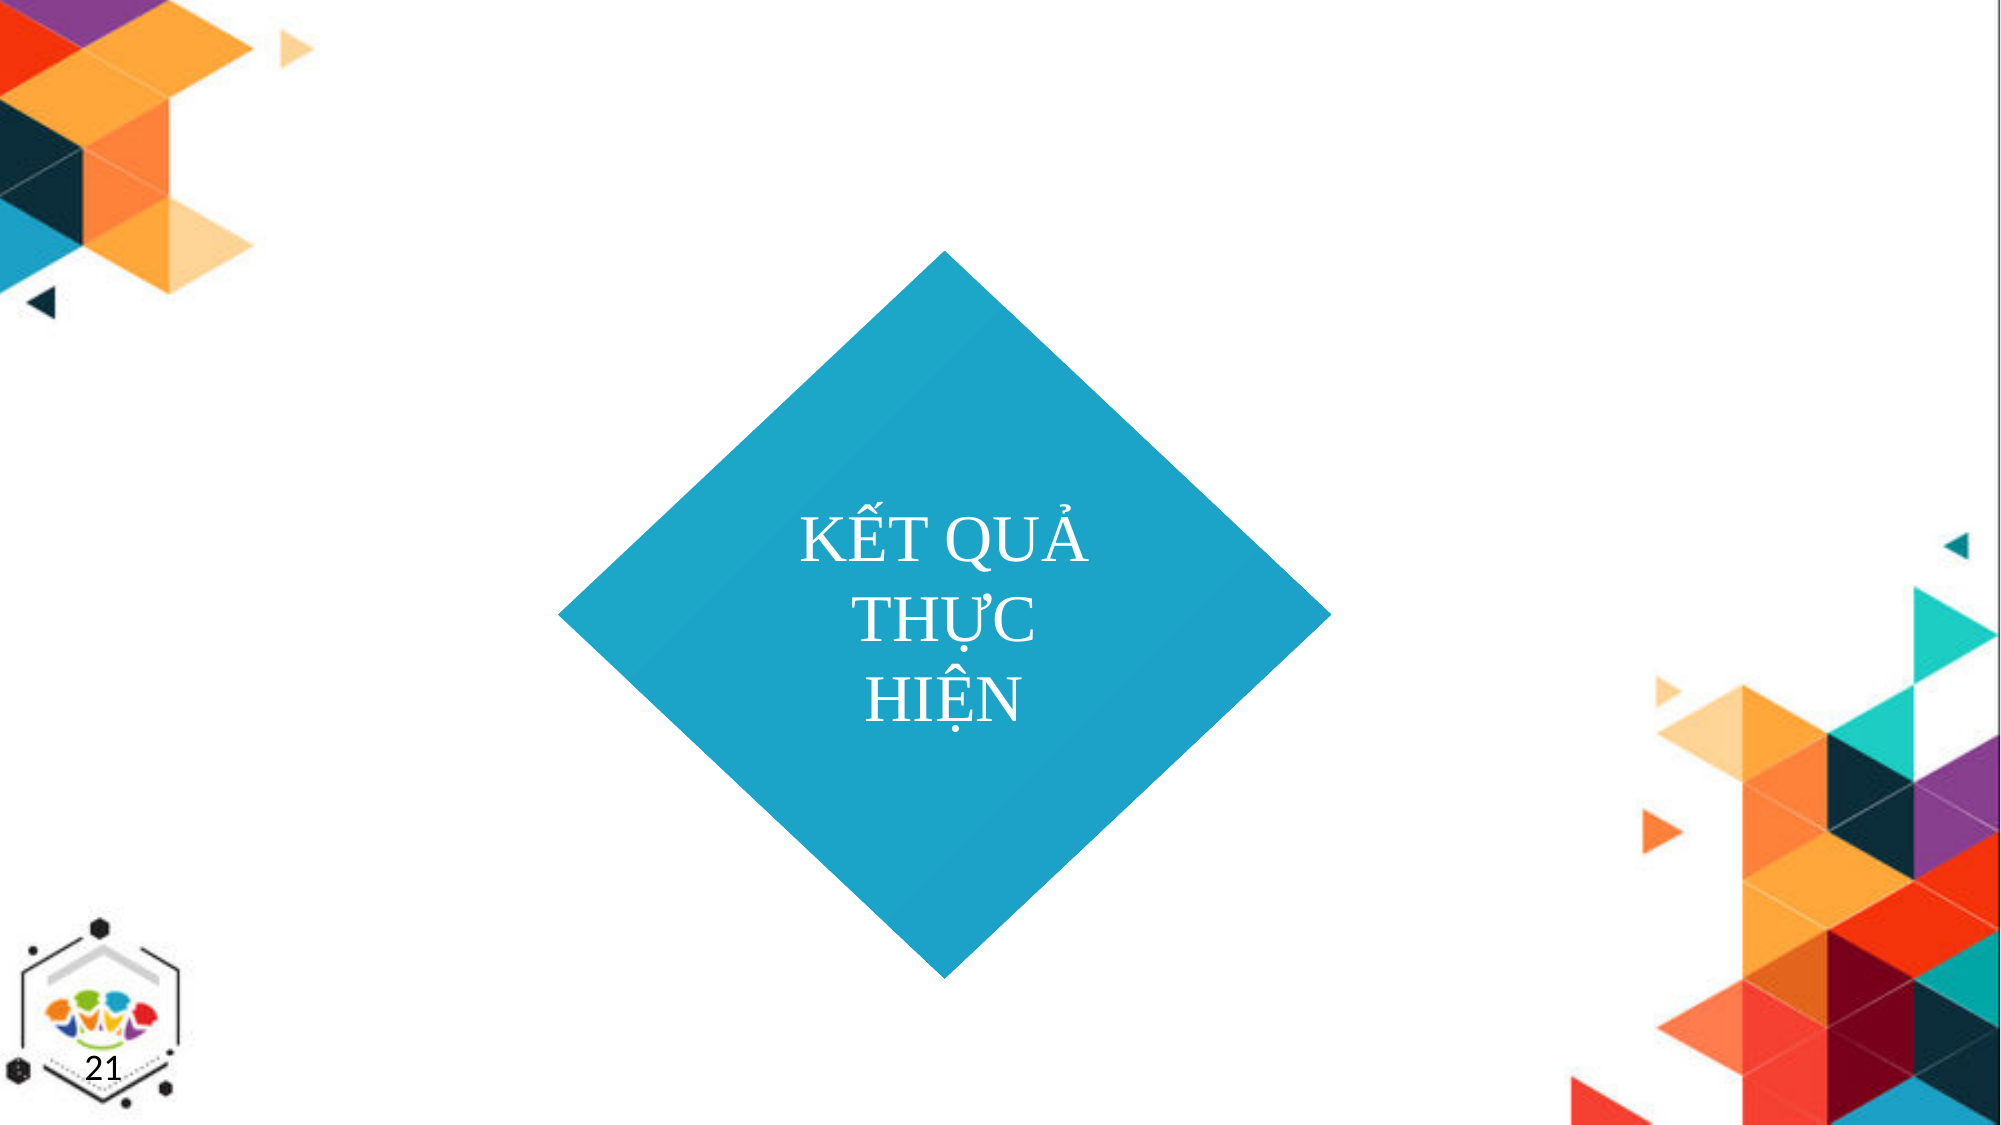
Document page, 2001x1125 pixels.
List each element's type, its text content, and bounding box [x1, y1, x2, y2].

text_box KẾT QUẢ THỰC HIỆN [556, 249, 1333, 981]
picture [0, 0, 2001, 1125]
text_box 21 [69, 1035, 146, 1096]
